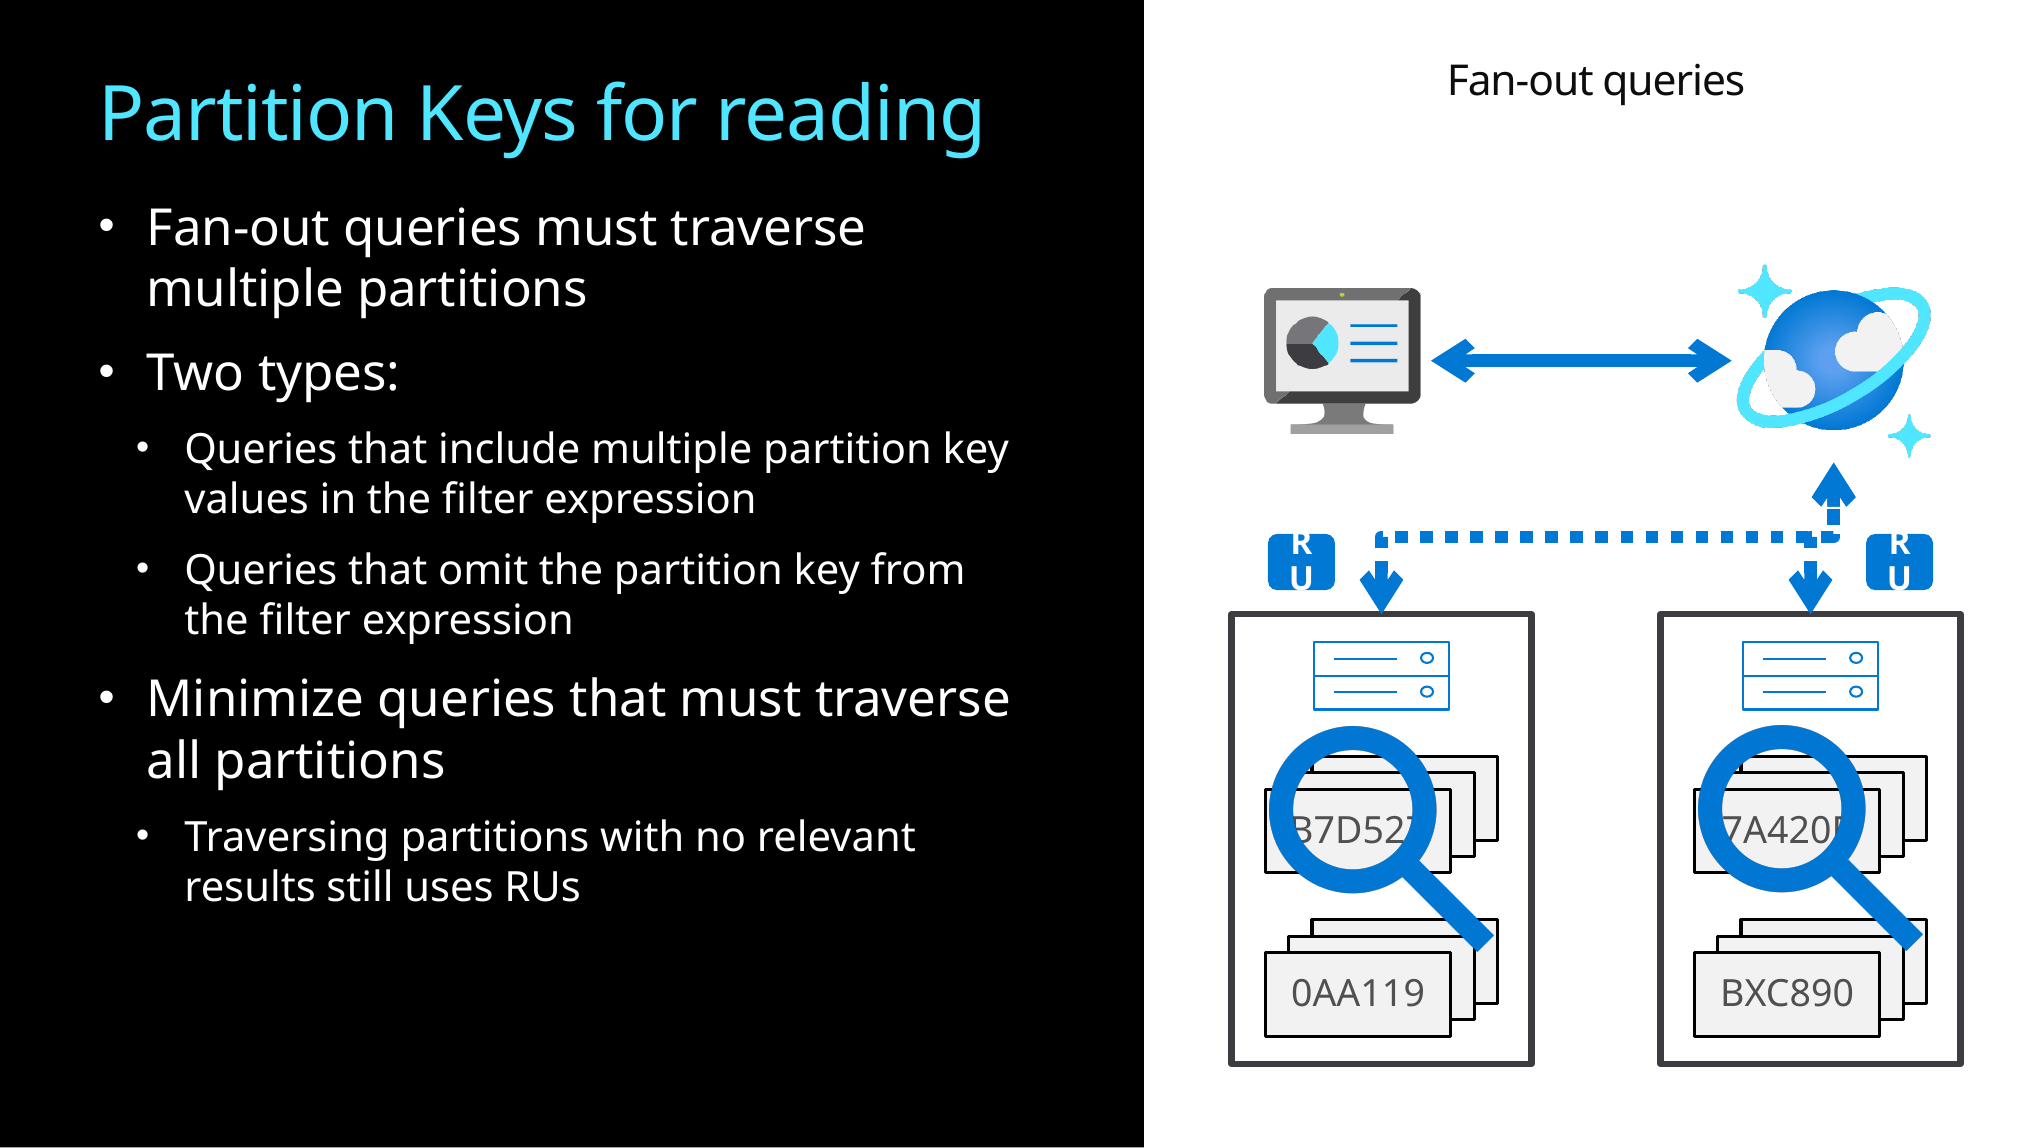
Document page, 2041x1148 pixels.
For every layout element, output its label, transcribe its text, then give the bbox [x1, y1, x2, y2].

text_box Fan-out queries [1152, 52, 2040, 104]
text_box [0, 0, 1145, 1148]
text_box Partition Keys for reading [98, 63, 1104, 156]
text_box Fan-out queries must traverse multiple partitions Two types: Queries that include multiple partition key values in the filter expression Queries that omit the partition key from the filter expression Minimize queries that must traverse all partitions Traversing partitions with no relevant results still uses RUs [98, 194, 1041, 910]
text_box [1231, 258, 1961, 1065]
